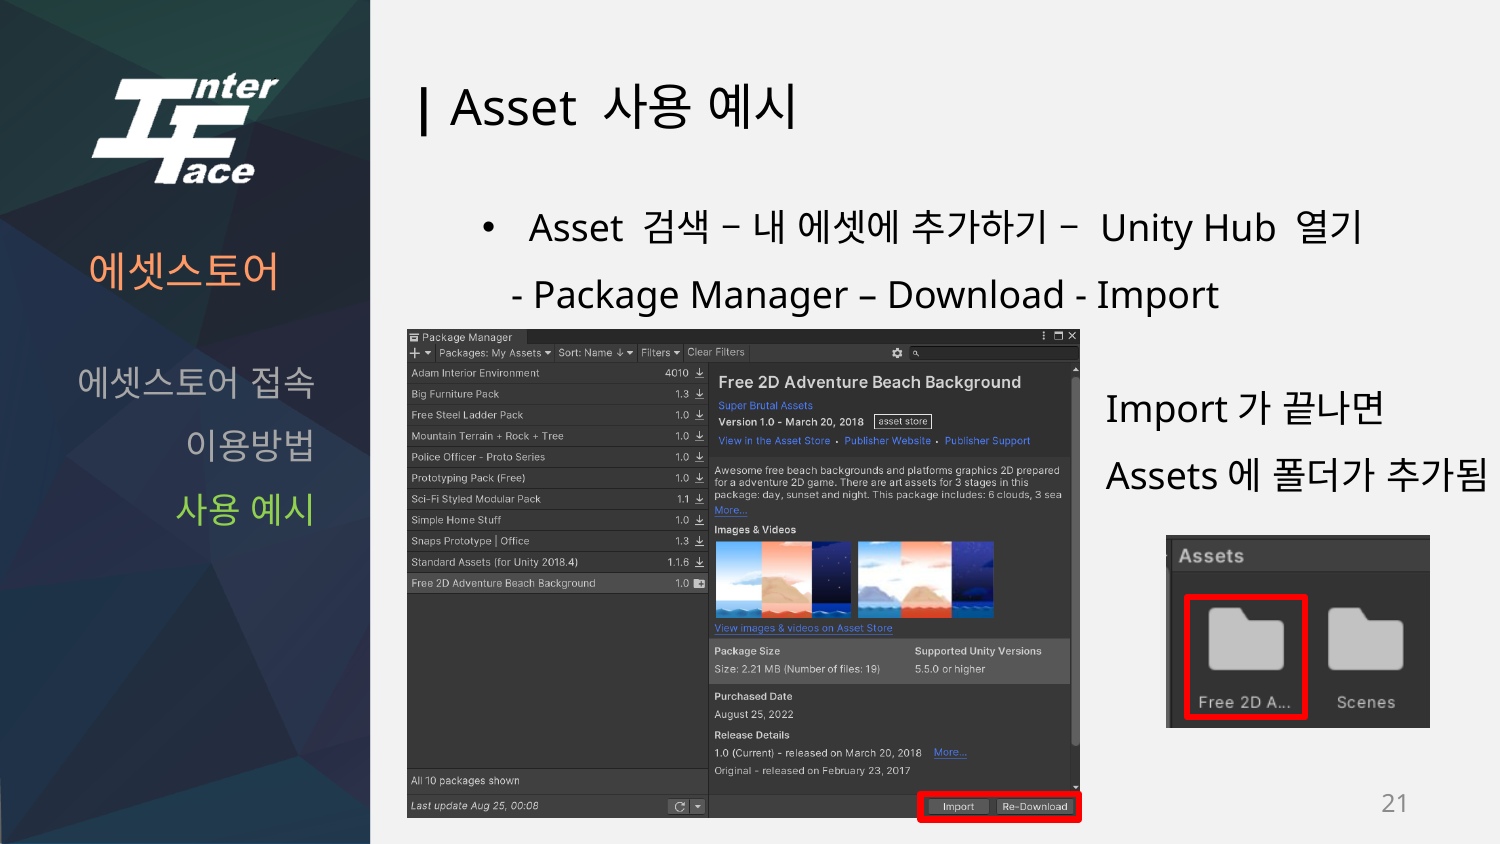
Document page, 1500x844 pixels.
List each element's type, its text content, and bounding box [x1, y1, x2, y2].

slide_number 21 [1077, 782, 1425, 827]
text_box | Asset 사용 예시 [395, 68, 939, 143]
picture [0, 0, 371, 844]
text_box Import가 끝나면 Assets에 폴더가 추가됨 [1090, 354, 1500, 505]
text_box Asset 검색 – 내 에셋에 추가하기 – Unity Hub 열기 - Package Manager – Download - Import [467, 173, 1380, 324]
picture [1166, 535, 1430, 729]
picture [407, 329, 1080, 818]
